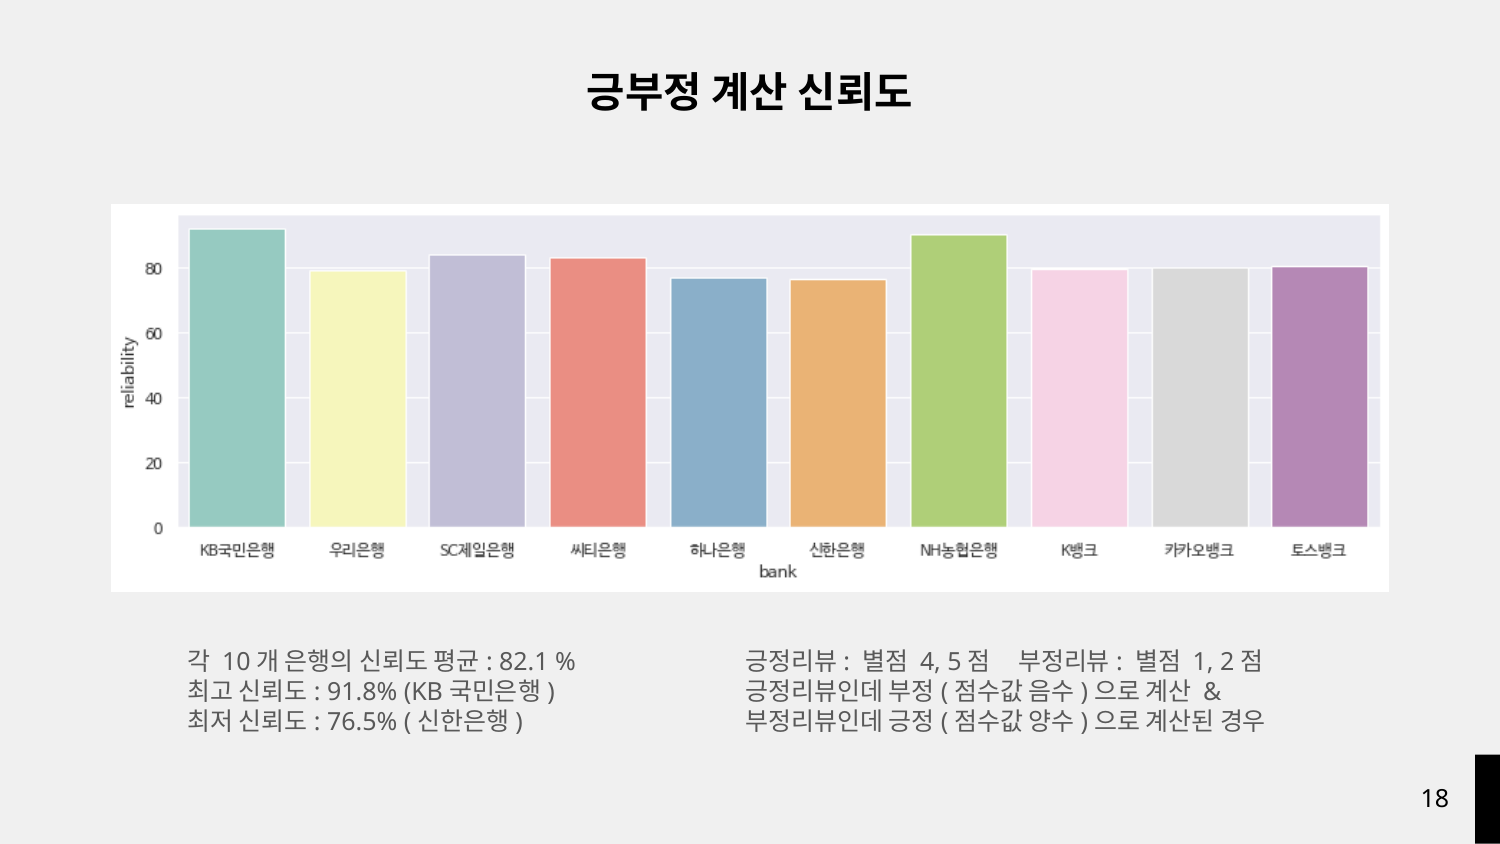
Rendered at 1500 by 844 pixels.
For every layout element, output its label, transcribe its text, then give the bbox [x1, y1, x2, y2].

text_box 긍정리뷰: 별점 4, 5점 부정리뷰: 별점 1, 2점 긍정리뷰인데 부정(점수값 음수)으로 계산 & 부정리뷰인데 긍정(점수값 양수)으로 계산된 경우 [730, 630, 1338, 751]
picture [111, 204, 1389, 592]
slide_number ‹#› [1389, 766, 1480, 832]
text_box 각 10개 은행의 신뢰도 평균: 82.1 % 최고 신뢰도: 91.8% (KB국민은행) 최저 신뢰도: 76.5% (신한은행) [172, 630, 665, 751]
text_box 긍부정 계산 신뢰도 [398, 51, 1102, 130]
